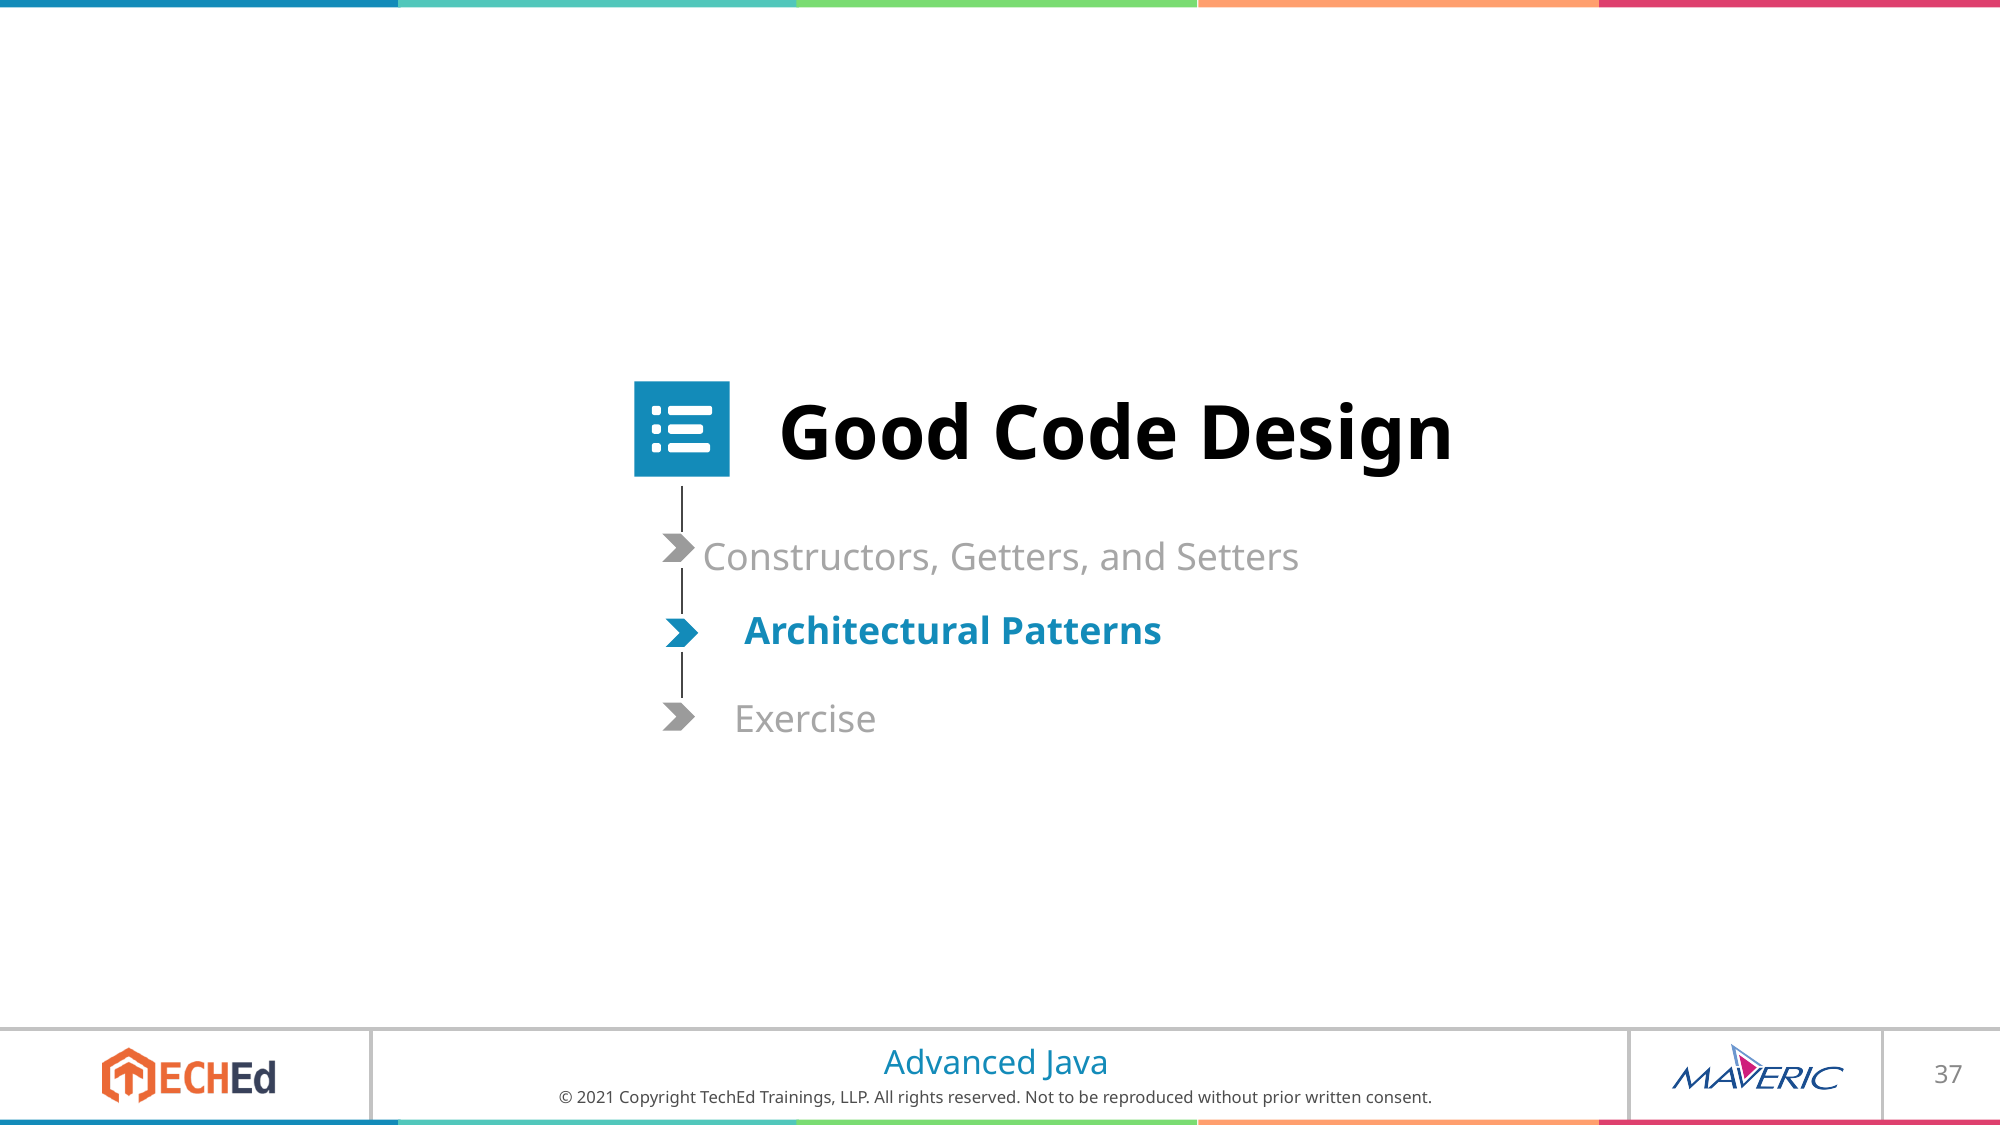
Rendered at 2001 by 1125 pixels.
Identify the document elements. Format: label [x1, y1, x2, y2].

picture [102, 1047, 276, 1110]
text_box [634, 376, 1463, 749]
picture [1662, 1018, 1852, 1119]
